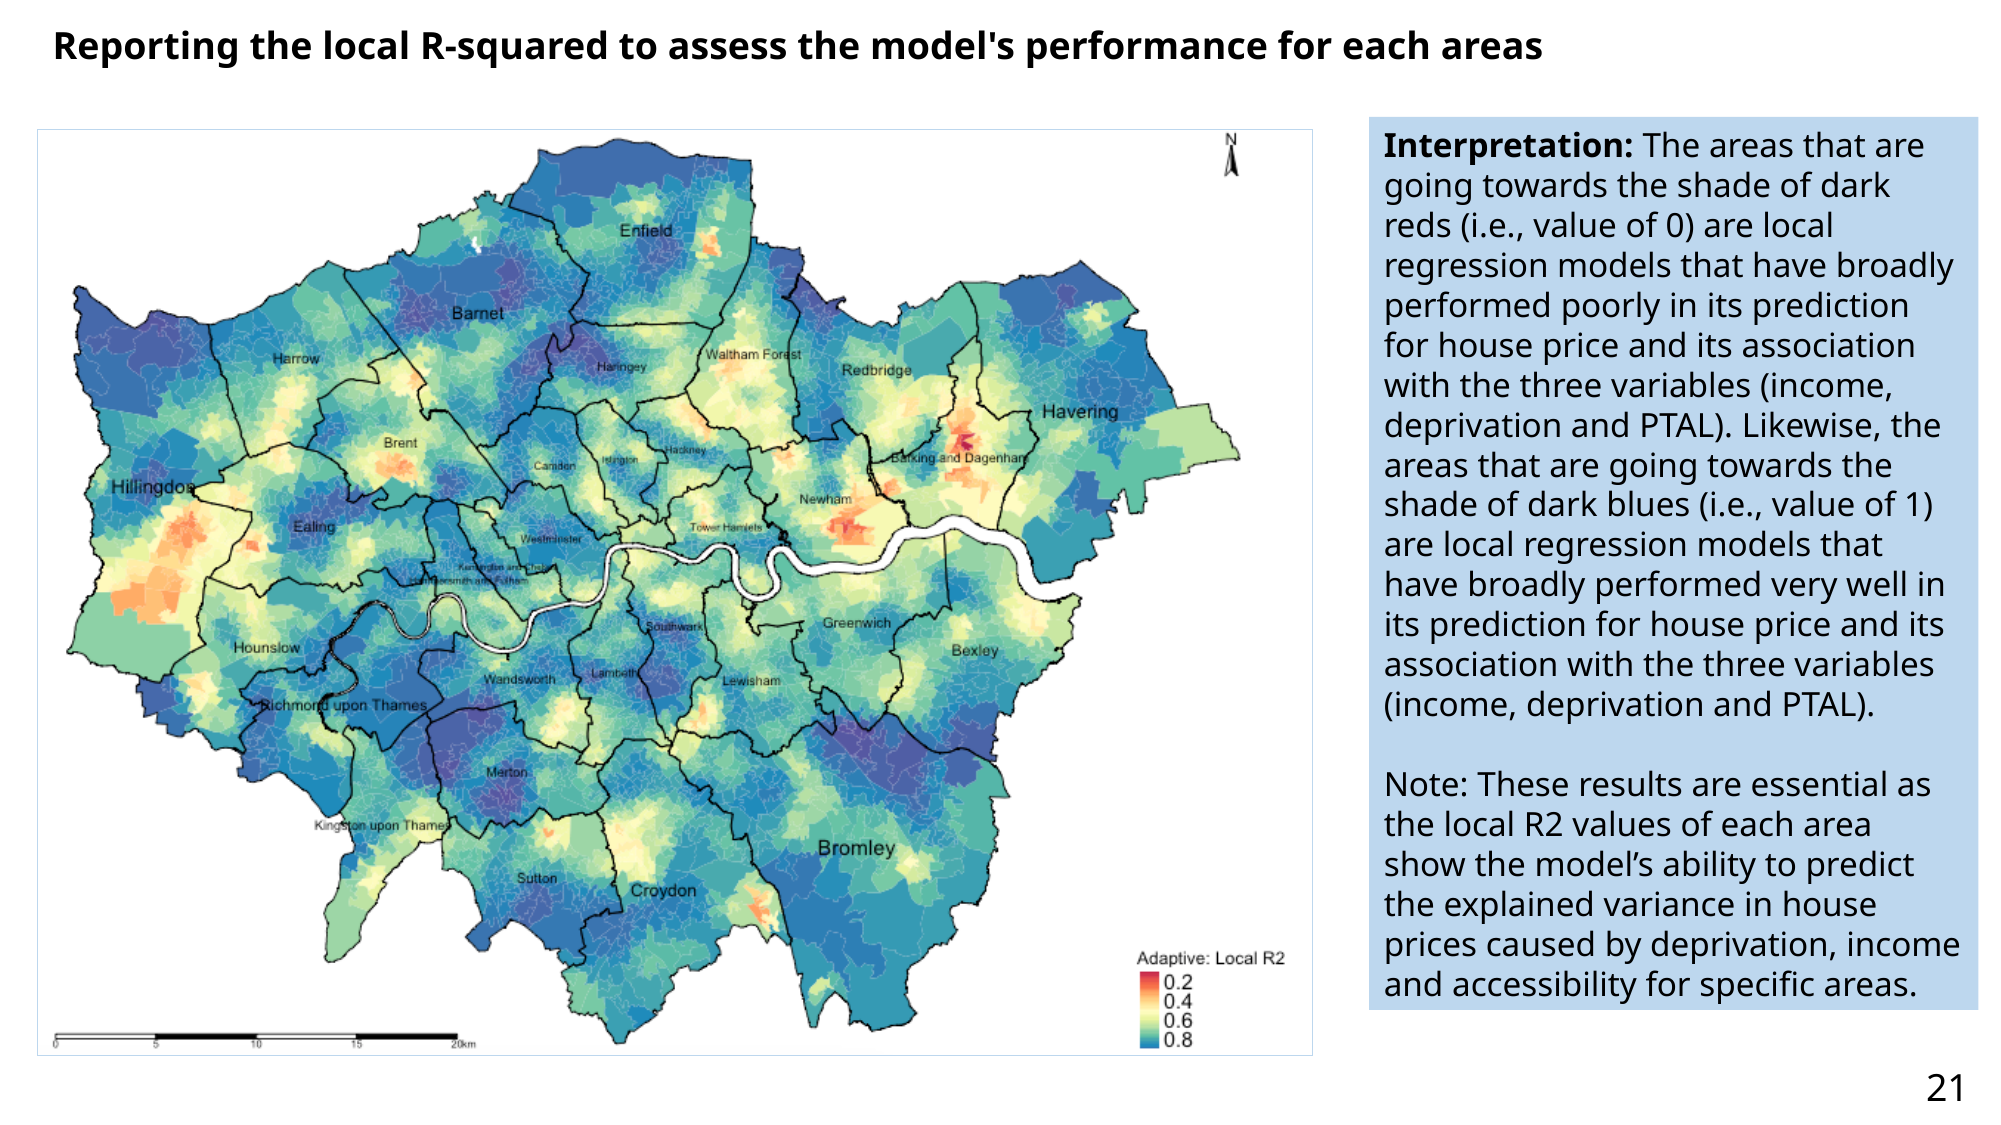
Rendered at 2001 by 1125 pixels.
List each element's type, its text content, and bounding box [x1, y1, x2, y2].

text_box Interpretation: The areas that are going towards the shade of dark reds (i.e., value of 0) are local regression models that have broadly performed poorly in its prediction for house price and its association with the three variables (income, deprivation and PTAL). Likewise, the areas that are going towards the shade of dark blues (i.e., value of 1) are local regression models that have broadly performed very well in its prediction for house price and its association with the three variables (income, deprivation and PTAL). Note: These results are essential as the local R2 values of each area show the model’s ability to predict the explained variance in house prices caused by deprivation, income and accessibility for specific areas. [1369, 116, 1979, 1010]
text_box Reporting the local R-squared to assess the model's performance for each areas [37, 14, 1576, 75]
picture [37, 129, 1313, 1056]
text_box 21 [1911, 1056, 2000, 1080]
